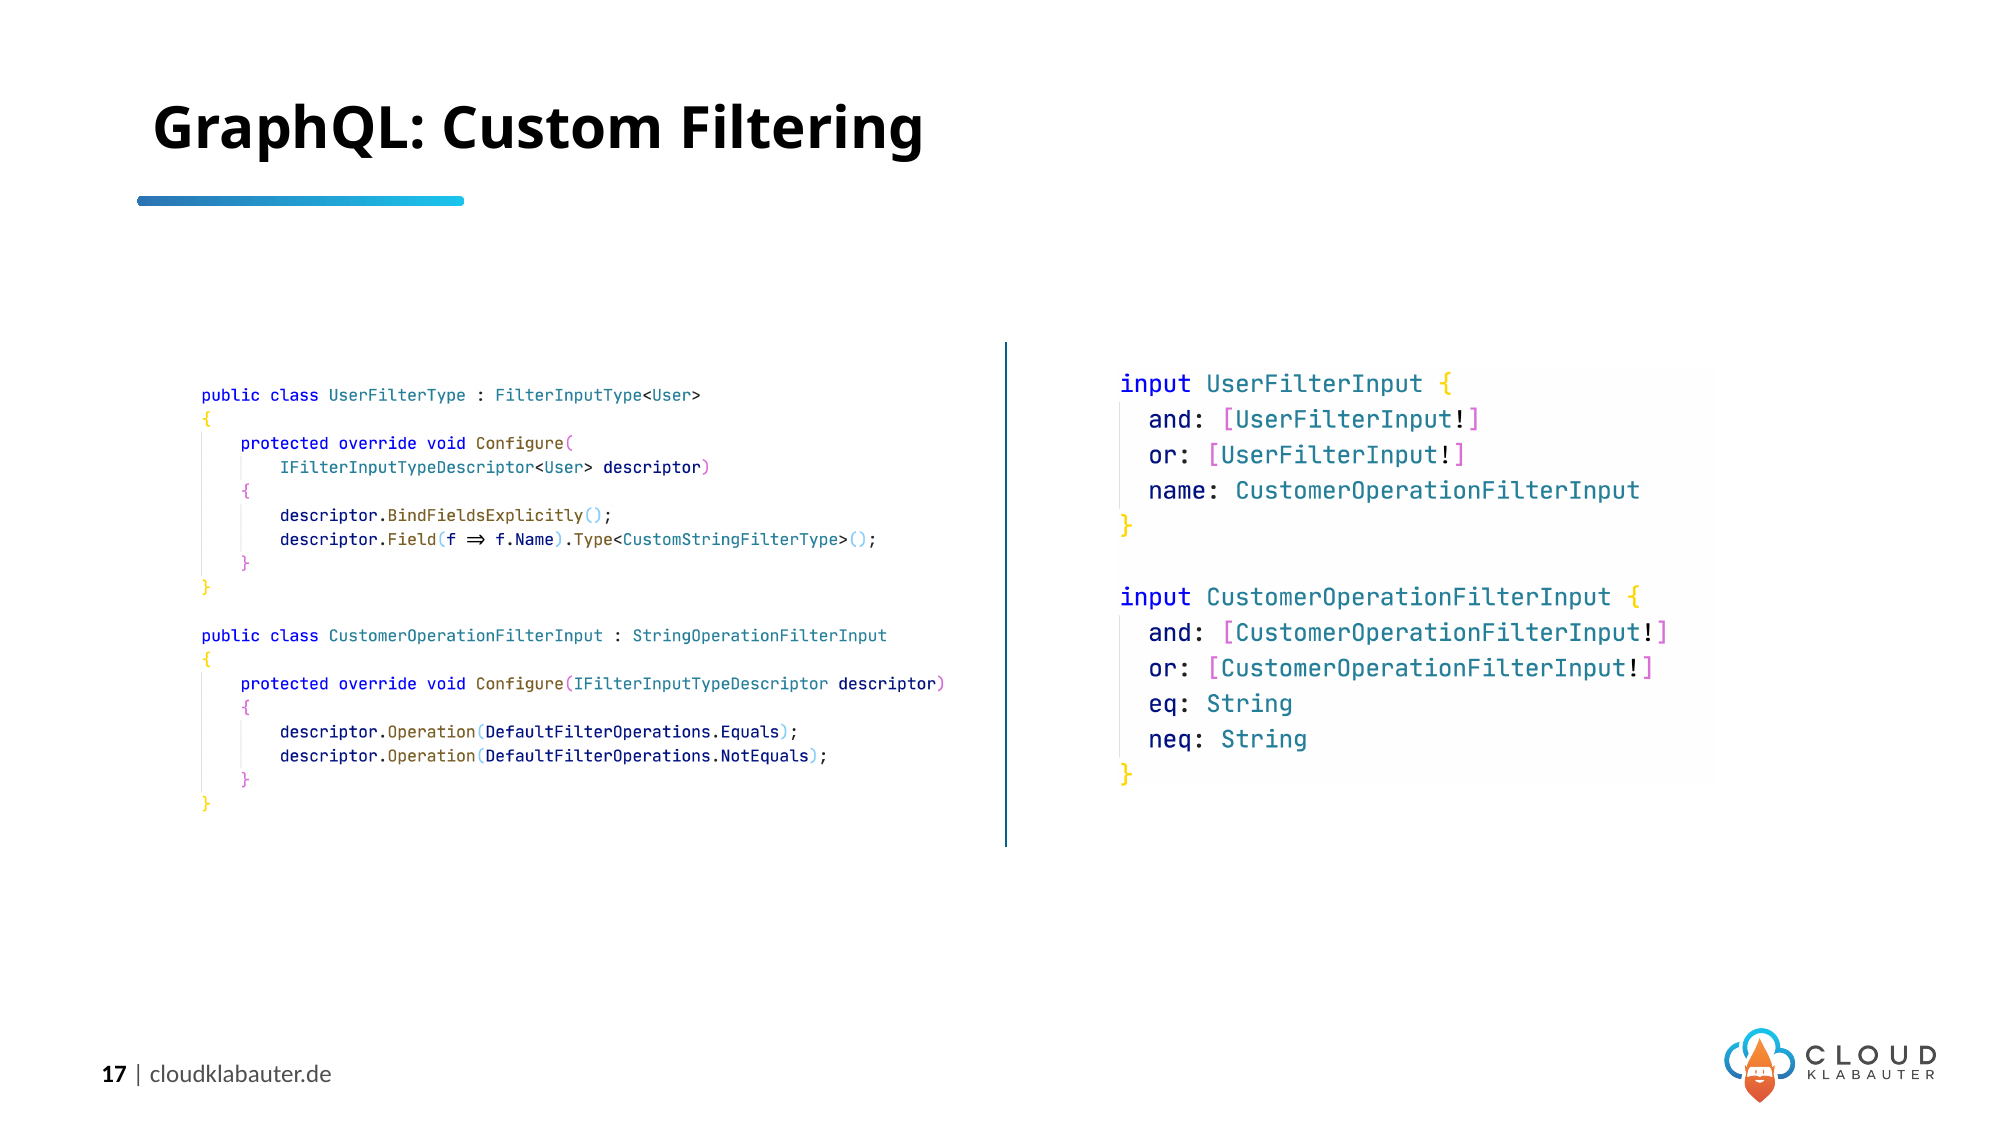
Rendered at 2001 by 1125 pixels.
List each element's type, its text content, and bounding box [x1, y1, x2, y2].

picture [1116, 368, 1714, 789]
title GraphQL: Custom Filtering [137, 41, 1863, 168]
picture [196, 385, 958, 821]
slide_number 17 | cloudklabauter.de [86, 1042, 537, 1103]
picture [1724, 1028, 1936, 1103]
